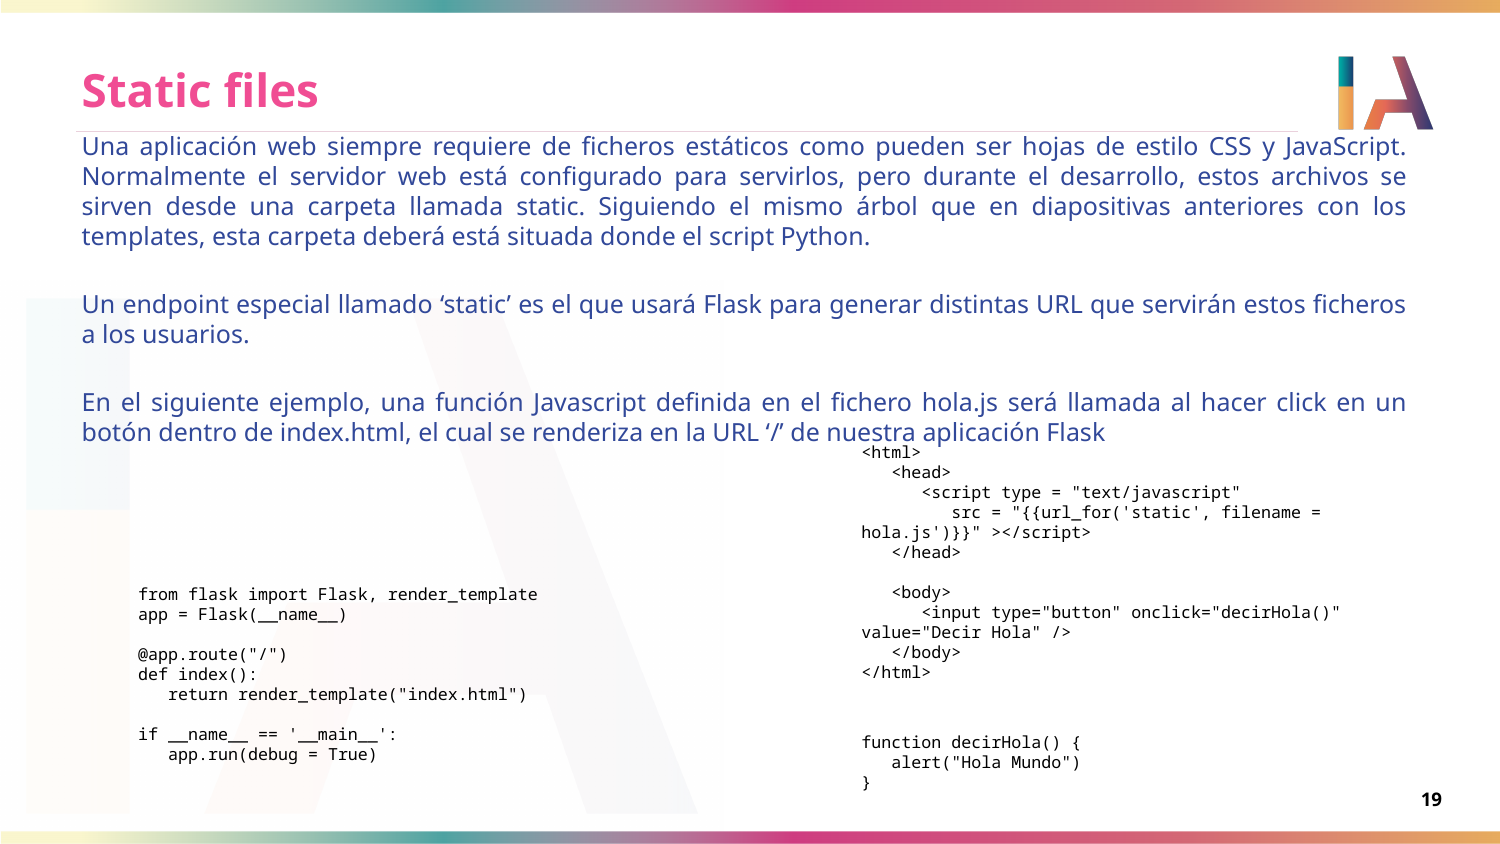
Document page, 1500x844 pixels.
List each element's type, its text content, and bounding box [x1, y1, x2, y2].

picture [0, 280, 1500, 844]
text_box function decirHola() { alert("Hola Mundo") } [853, 723, 1387, 800]
picture [1335, 54, 1437, 132]
picture [0, 0, 1500, 13]
list Static files [76, 59, 1330, 116]
text_box <html> <head> <script type = "text/javascript" src = "{{url_for('static', filename = hola.js')}}" ></script> </head> <body> <input type="button" onclick="decirHola()" value="Decir Hola" /> </body> </html> [853, 433, 1387, 690]
text_box Una aplicación web siempre requiere de ficheros estáticos como pueden ser hojas de estilo CSS y JavaScript. Normalmente el servidor web está configurado para servirlos, pero durante el desarrollo, estos archivos se sirven desde una carpeta llamada static. Siguiendo el mismo árbol que en diapositivas anteriores con los templates, esta carpeta deberá está situada donde el script Python. Un endpoint especial llamado ‘static’ es el que usará Flask para generar distintas URL que servirán estos ficheros a los usuarios. En el siguiente ejemplo, una función Javascript definida en el fichero hola.js será llamada al hacer click en un botón dentro de index.html, el cual se renderiza en la URL ‘/’ de nuestra aplicación Flask [76, 194, 1415, 383]
slide_number ‹#› [1414, 781, 1457, 829]
